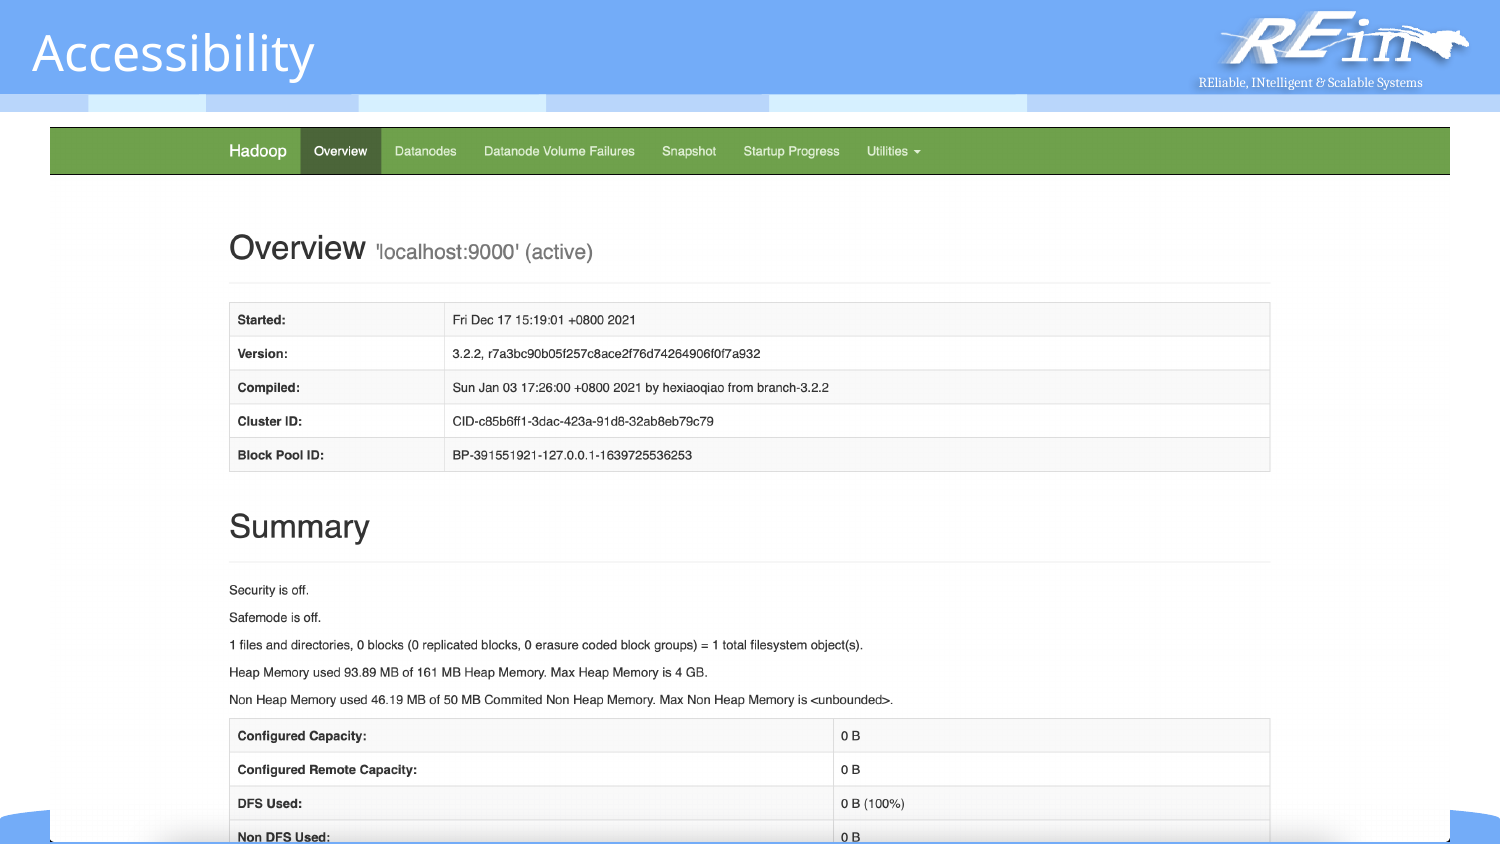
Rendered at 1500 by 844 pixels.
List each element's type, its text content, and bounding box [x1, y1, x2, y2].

title Accessibility [17, 17, 1136, 86]
picture [49, 126, 1451, 842]
